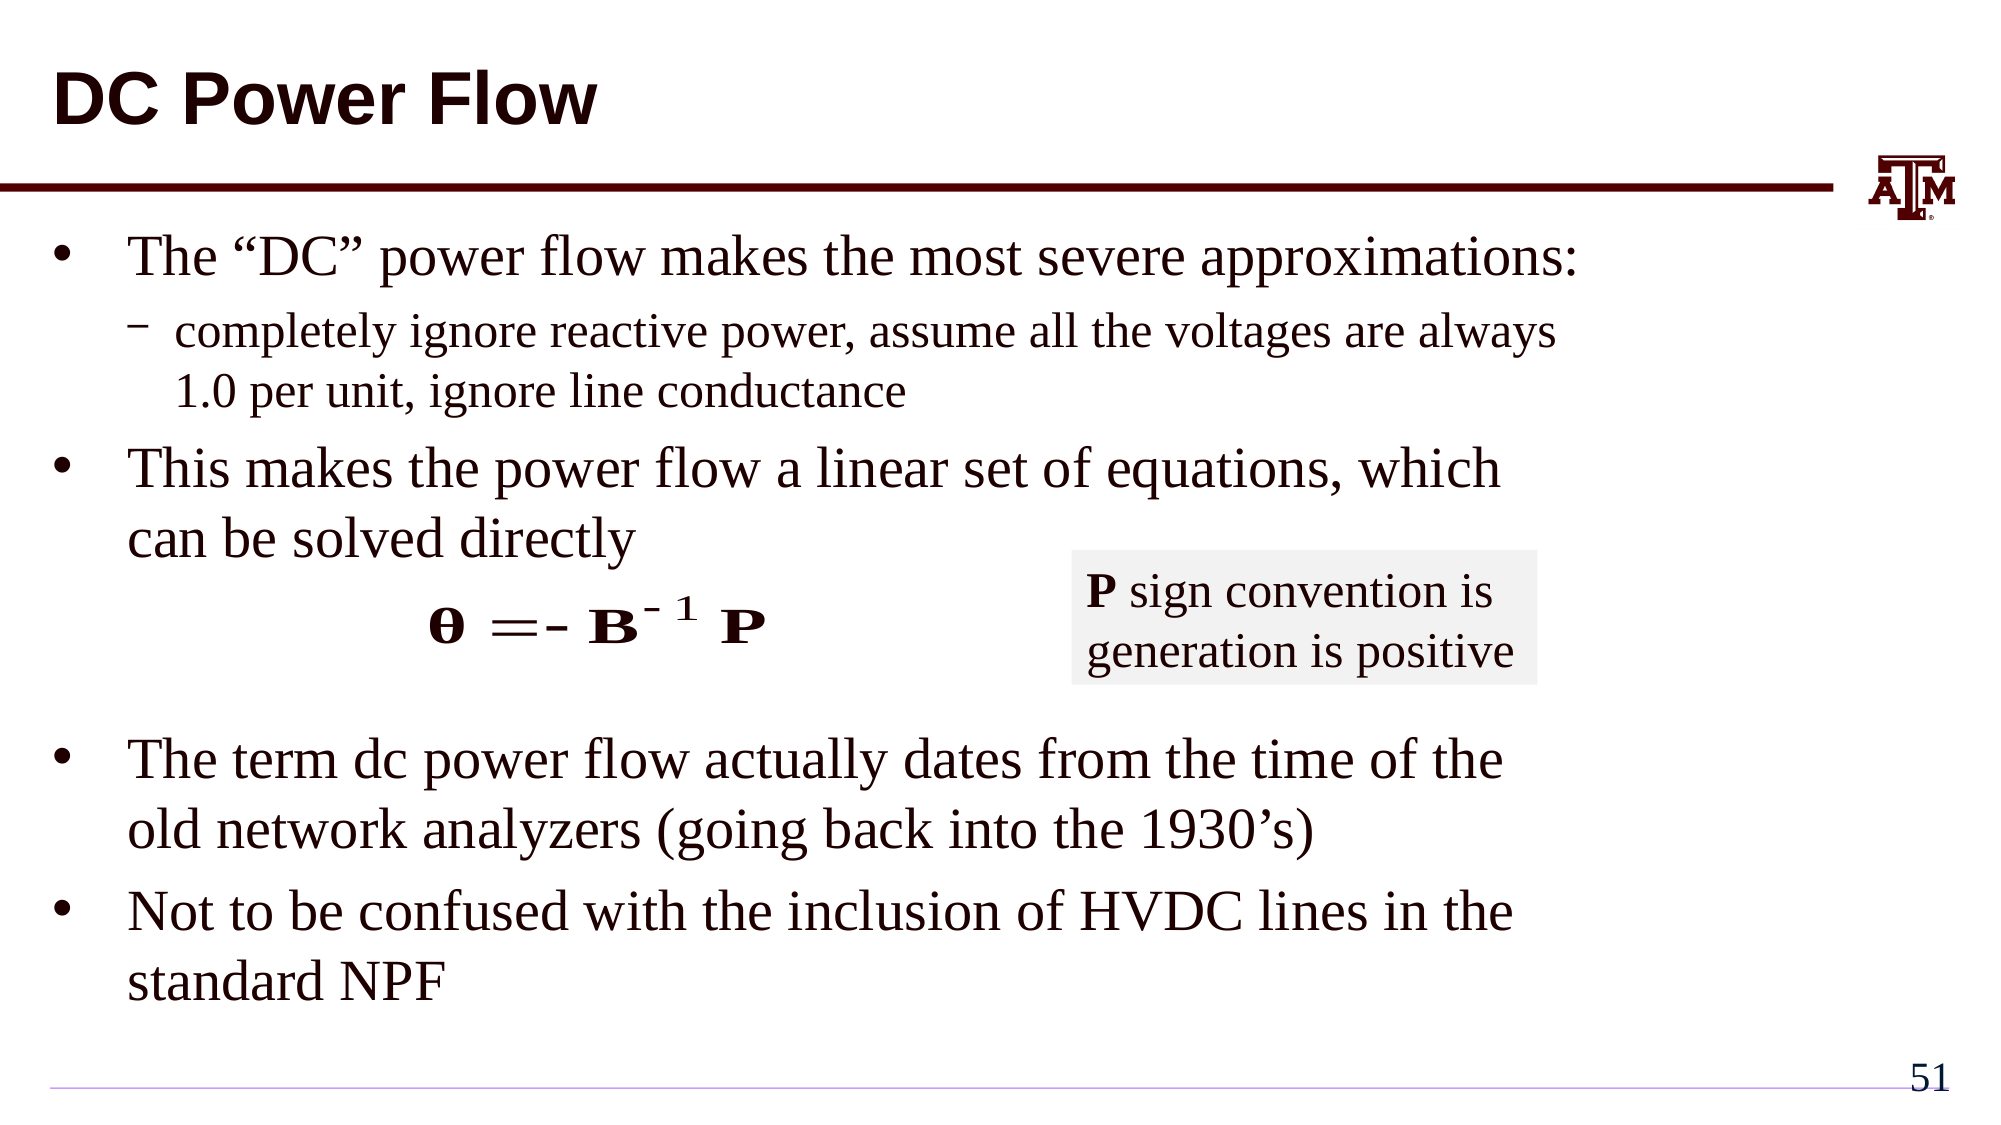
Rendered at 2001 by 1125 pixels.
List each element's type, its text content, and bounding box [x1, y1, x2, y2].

text_box P sign convention is generation is positive [1071, 549, 1538, 685]
slide_number 50 [1887, 1037, 1967, 1113]
picture [1856, 137, 1967, 238]
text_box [424, 587, 772, 726]
list The “DC” power flow makes the most severe approximations: completely ignore reactive power, assume all the voltages are always 1.0 per unit, ignore line conductance This makes the power flow a linear set of equations, which can be solved directly The term dc power flow actually dates from the time of the old network analyzers (going back into the 1930’s) Not to be confused with the inclusion of HVDC lines in the standard NPF [37, 209, 1601, 1063]
title DC Power Flow [37, 12, 1851, 188]
